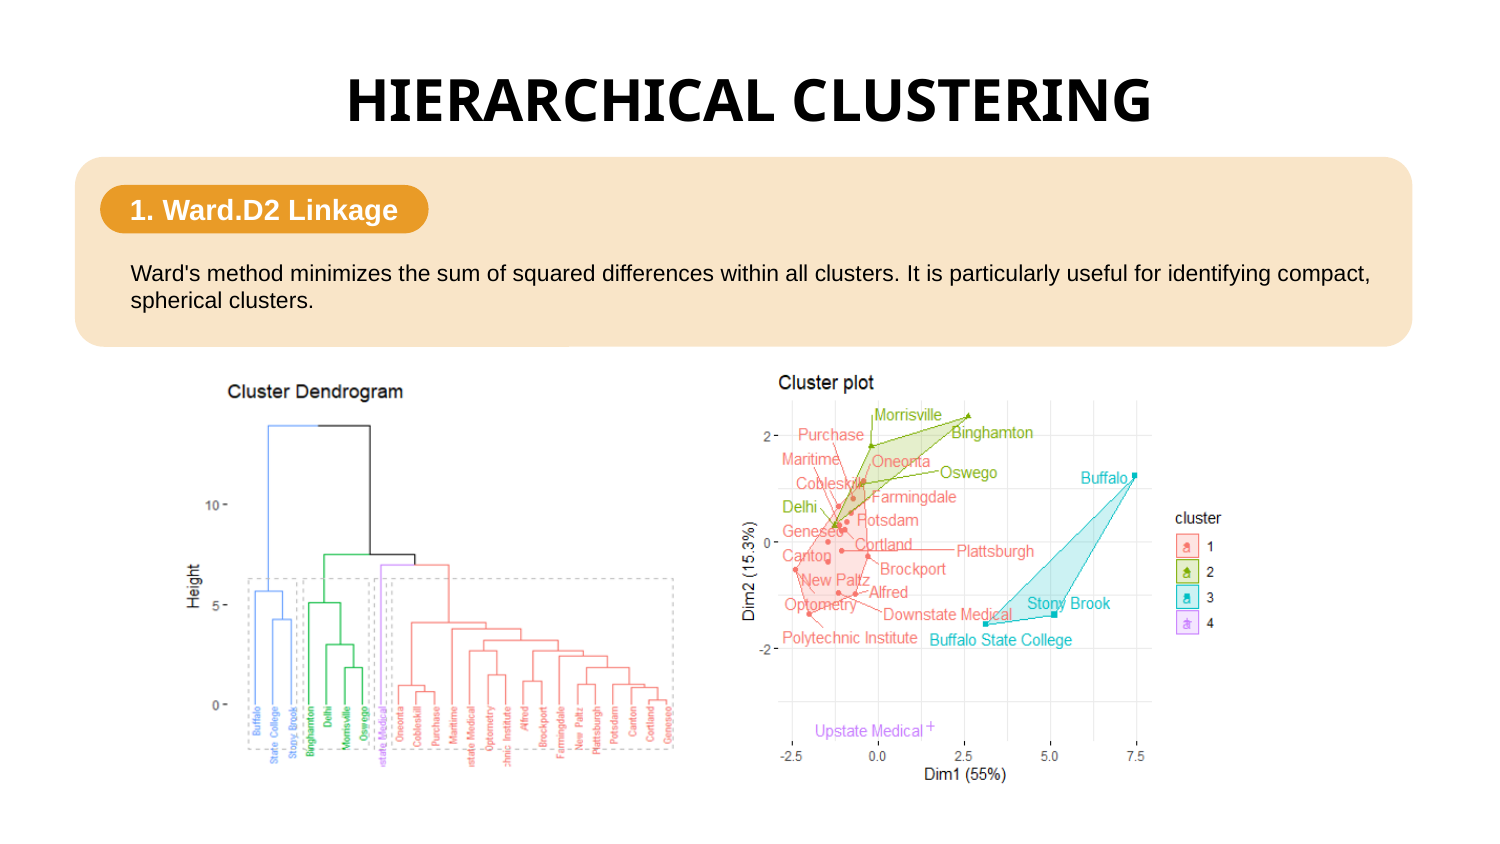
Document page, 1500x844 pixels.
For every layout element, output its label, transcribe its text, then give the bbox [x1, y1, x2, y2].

picture [732, 365, 1237, 791]
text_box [72, 156, 1426, 347]
title HIERARCHICAL CLUSTERING [75, 67, 1425, 129]
picture [176, 375, 702, 777]
